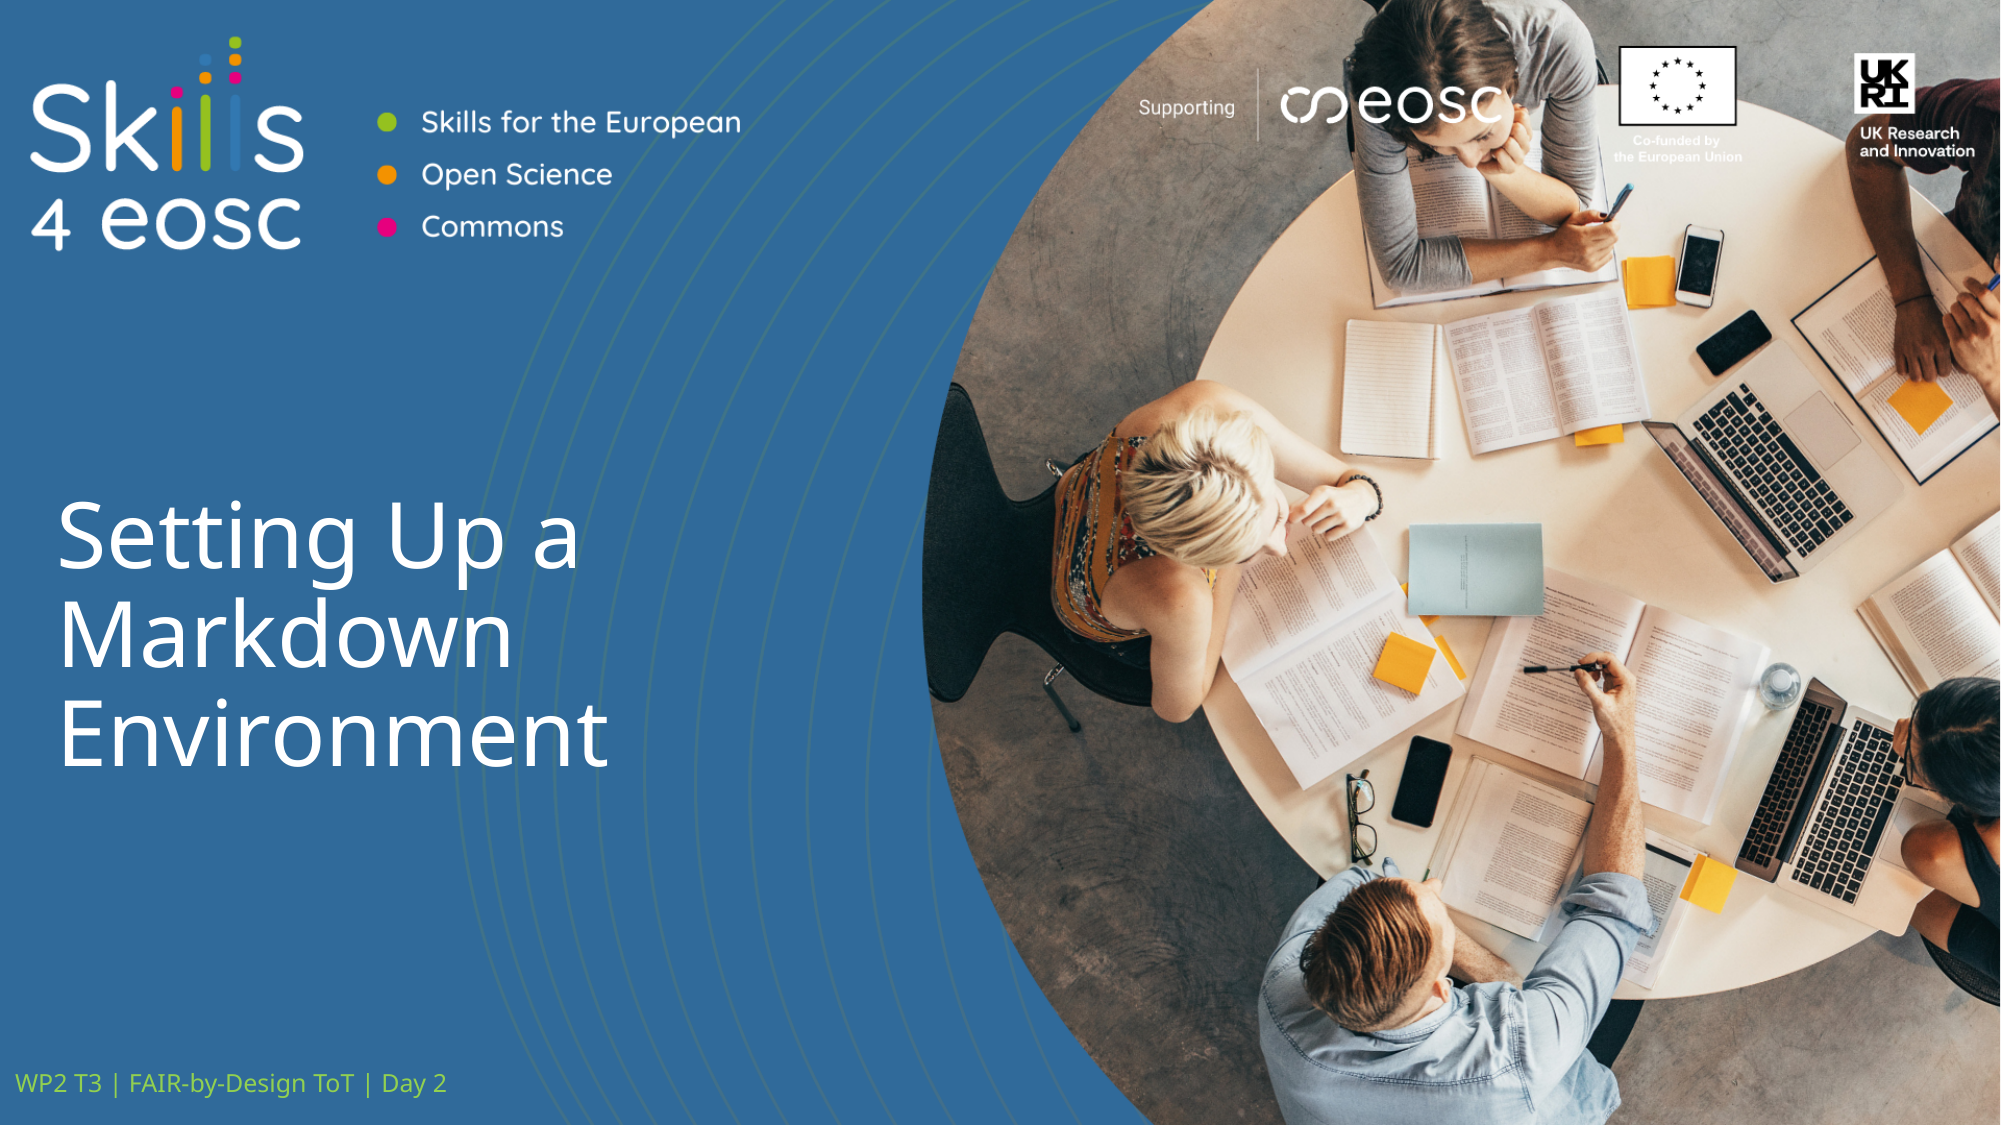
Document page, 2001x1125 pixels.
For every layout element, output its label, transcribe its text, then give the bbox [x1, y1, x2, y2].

picture [0, 0, 2001, 1125]
title Setting Up a Markdown Environment [41, 402, 950, 794]
footer WP2 T3 | FAIR-by-Design ToT | Day 2 [0, 1052, 881, 1112]
